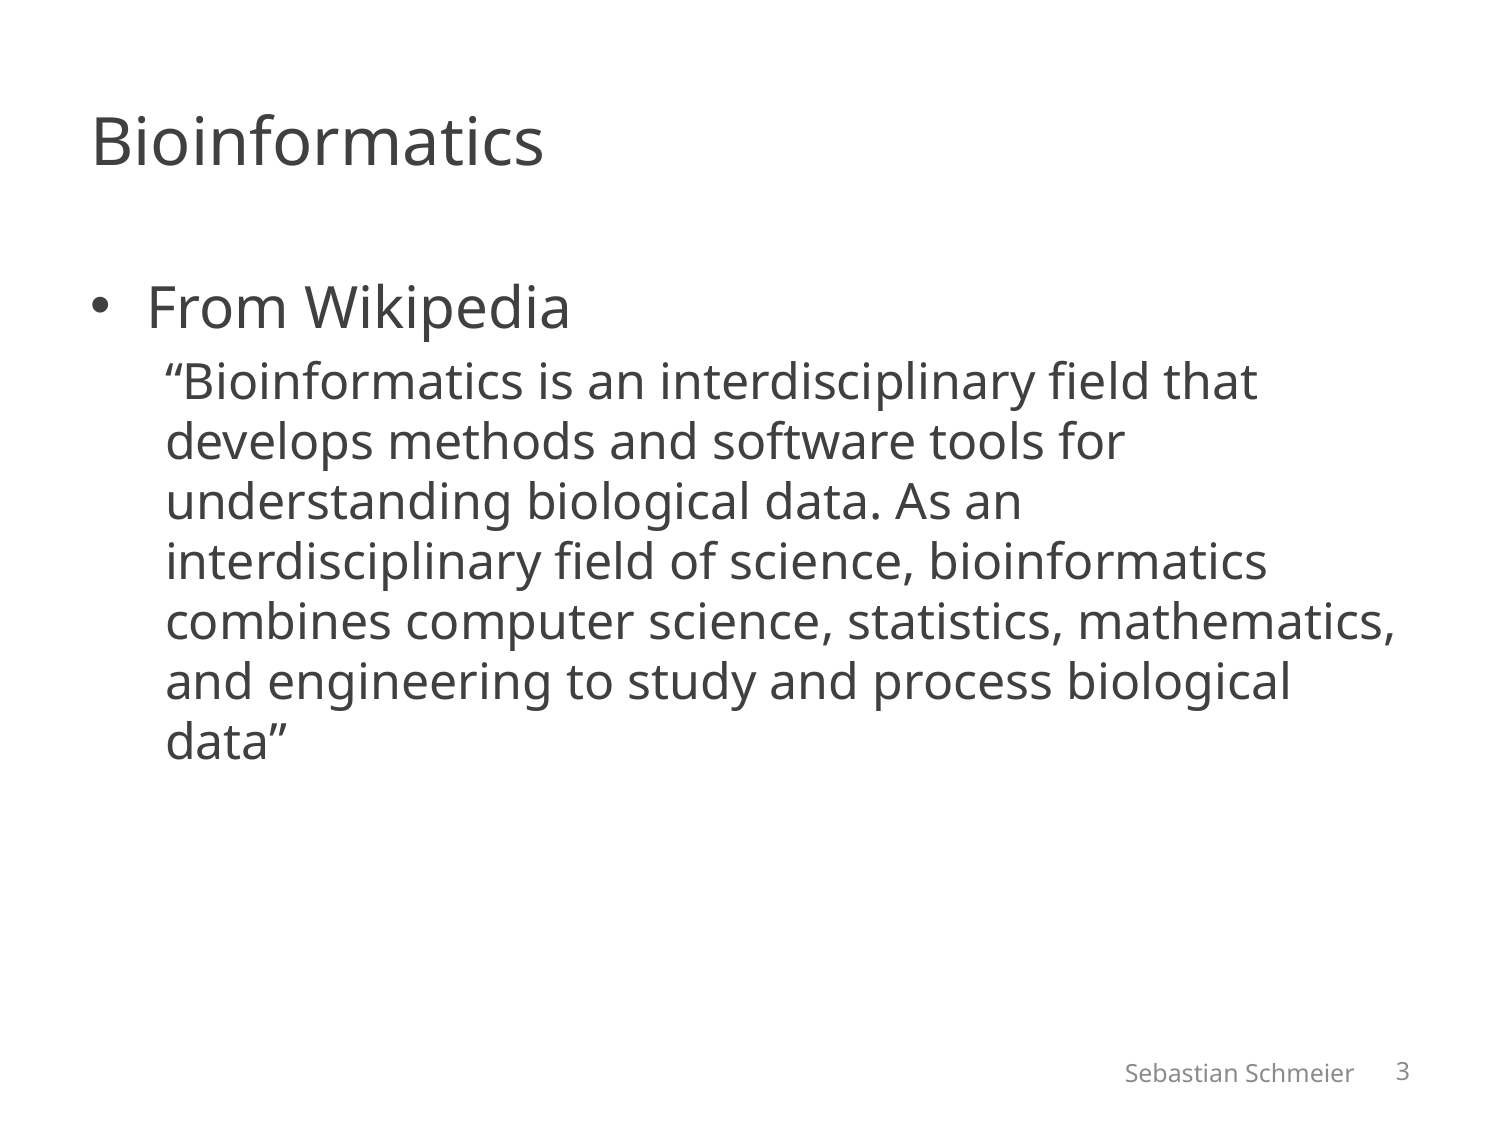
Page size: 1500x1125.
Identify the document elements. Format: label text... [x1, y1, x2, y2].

text_box Sebastian Schmeier [1020, 1042, 1370, 1103]
title Bioinformatics [75, 45, 1425, 233]
slide_number 3 [1370, 1042, 1425, 1103]
list From Wikipedia “Bioinformatics is an interdisciplinary field that develops methods and software tools for understanding biological data. As an interdisciplinary field of science, bioinformatics combines computer science, statistics, mathematics, and engineering to study and process biological data” [75, 262, 1425, 1005]
